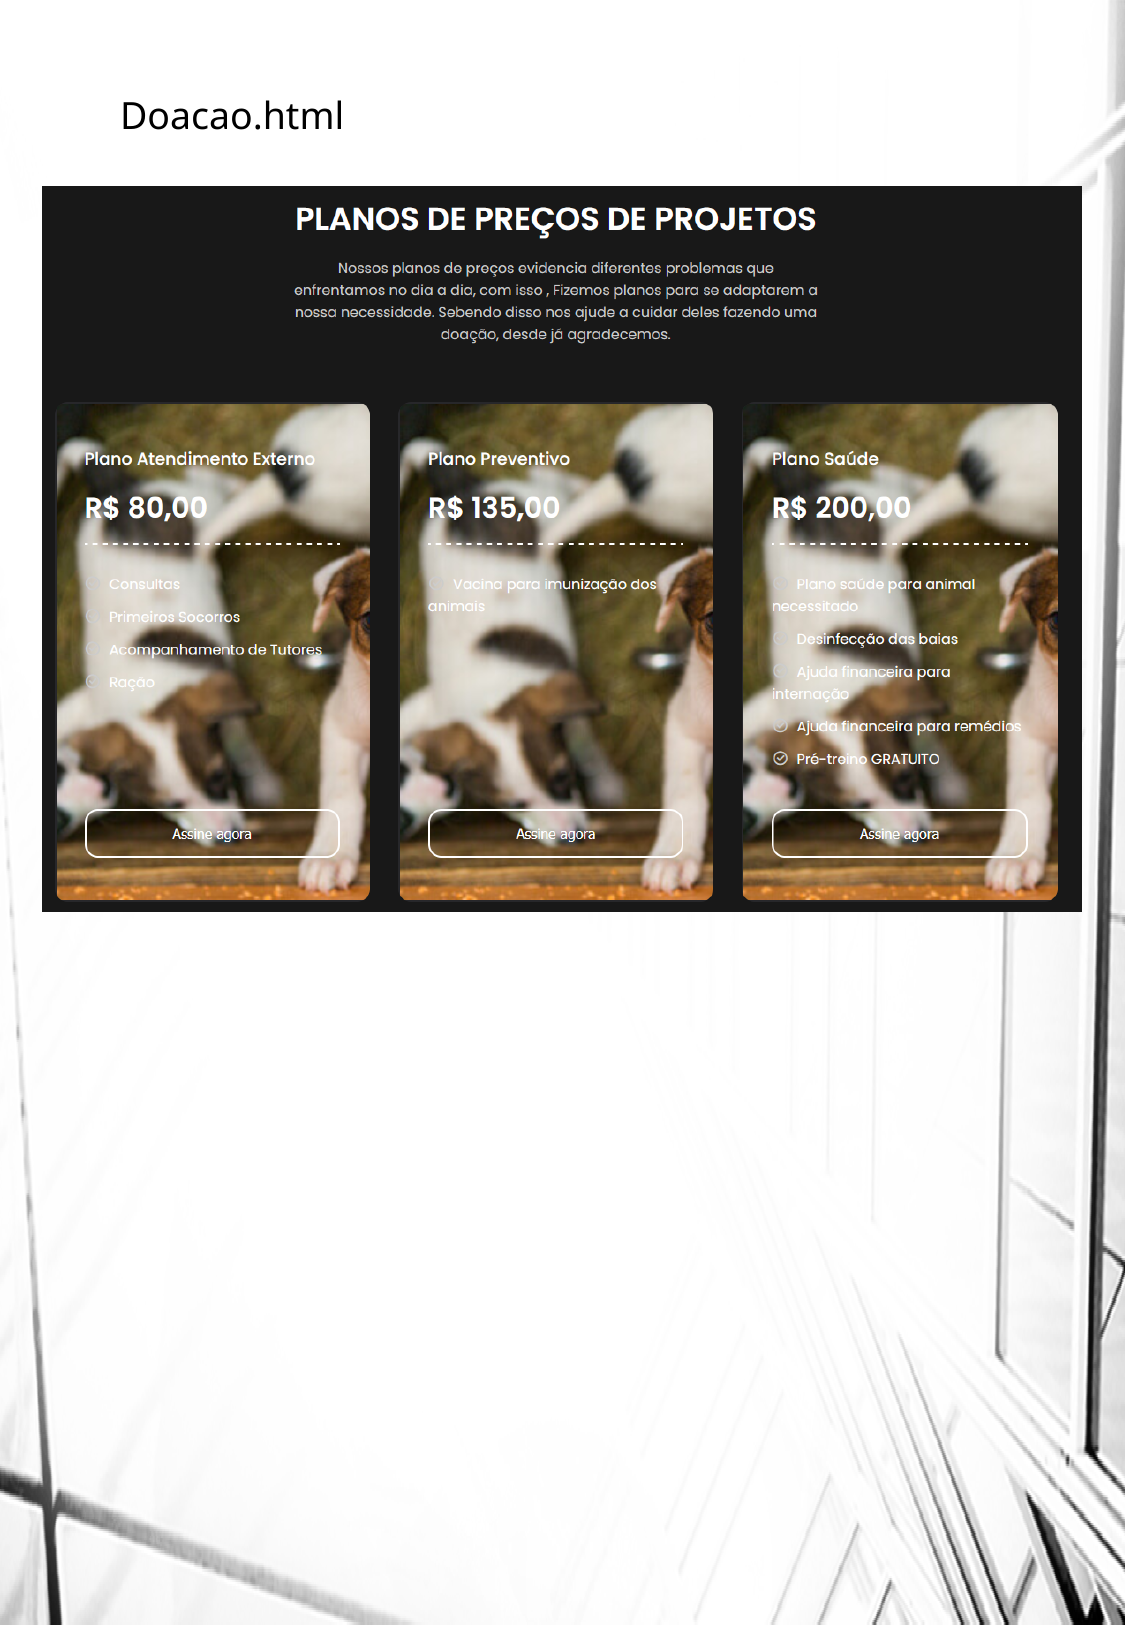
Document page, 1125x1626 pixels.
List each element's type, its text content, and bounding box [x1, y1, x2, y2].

picture [0, 0, 1125, 1625]
text_box Doacao.html [105, 84, 360, 145]
